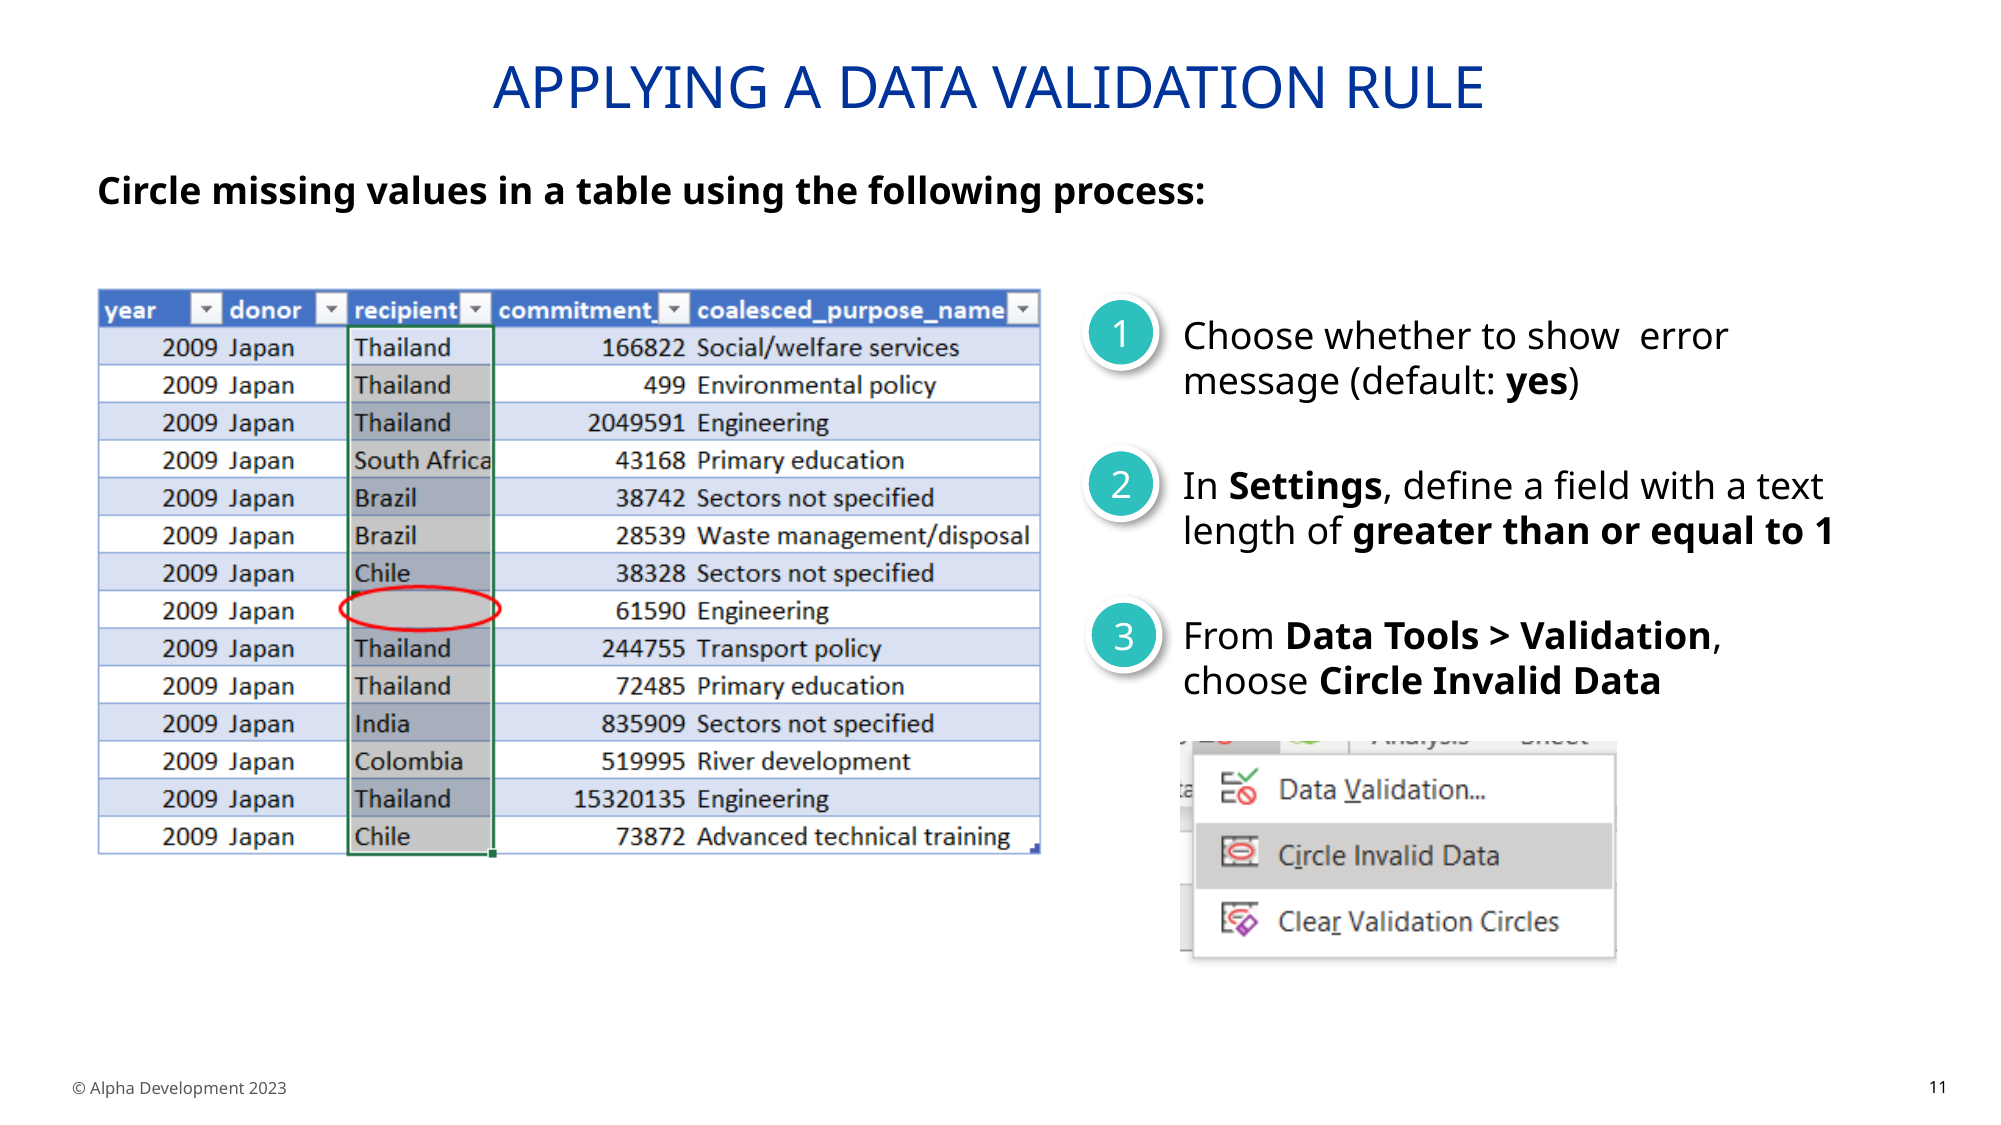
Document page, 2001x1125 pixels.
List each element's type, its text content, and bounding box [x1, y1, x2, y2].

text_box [1085, 296, 1850, 411]
title Applying a data validation rule [82, 42, 1898, 138]
picture [84, 278, 1061, 872]
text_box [1085, 447, 1853, 561]
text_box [1088, 599, 1853, 977]
text_box Circle missing values in a table using the following process: [82, 159, 1898, 220]
